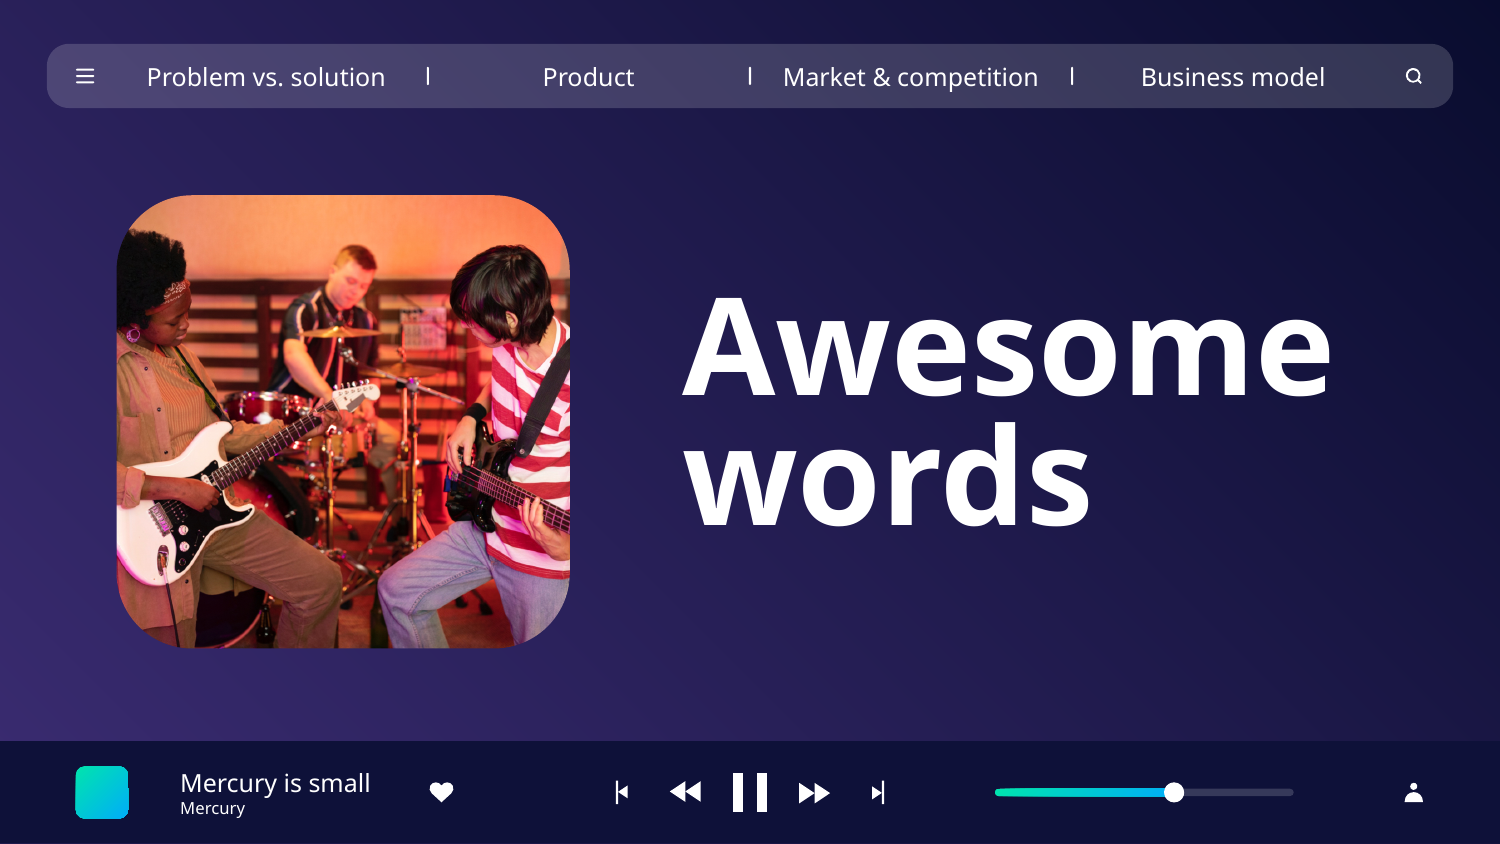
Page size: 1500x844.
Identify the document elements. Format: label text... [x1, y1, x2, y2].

subtitle Mercury is small Mercury [165, 766, 392, 819]
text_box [994, 782, 1294, 803]
subtitle Business model [1083, 49, 1384, 103]
subtitle Market & competition [761, 49, 1062, 103]
title Awesome words [667, 281, 1383, 563]
subtitle Product [438, 49, 739, 103]
picture [116, 194, 571, 649]
subtitle Problem vs. solution [116, 49, 417, 103]
